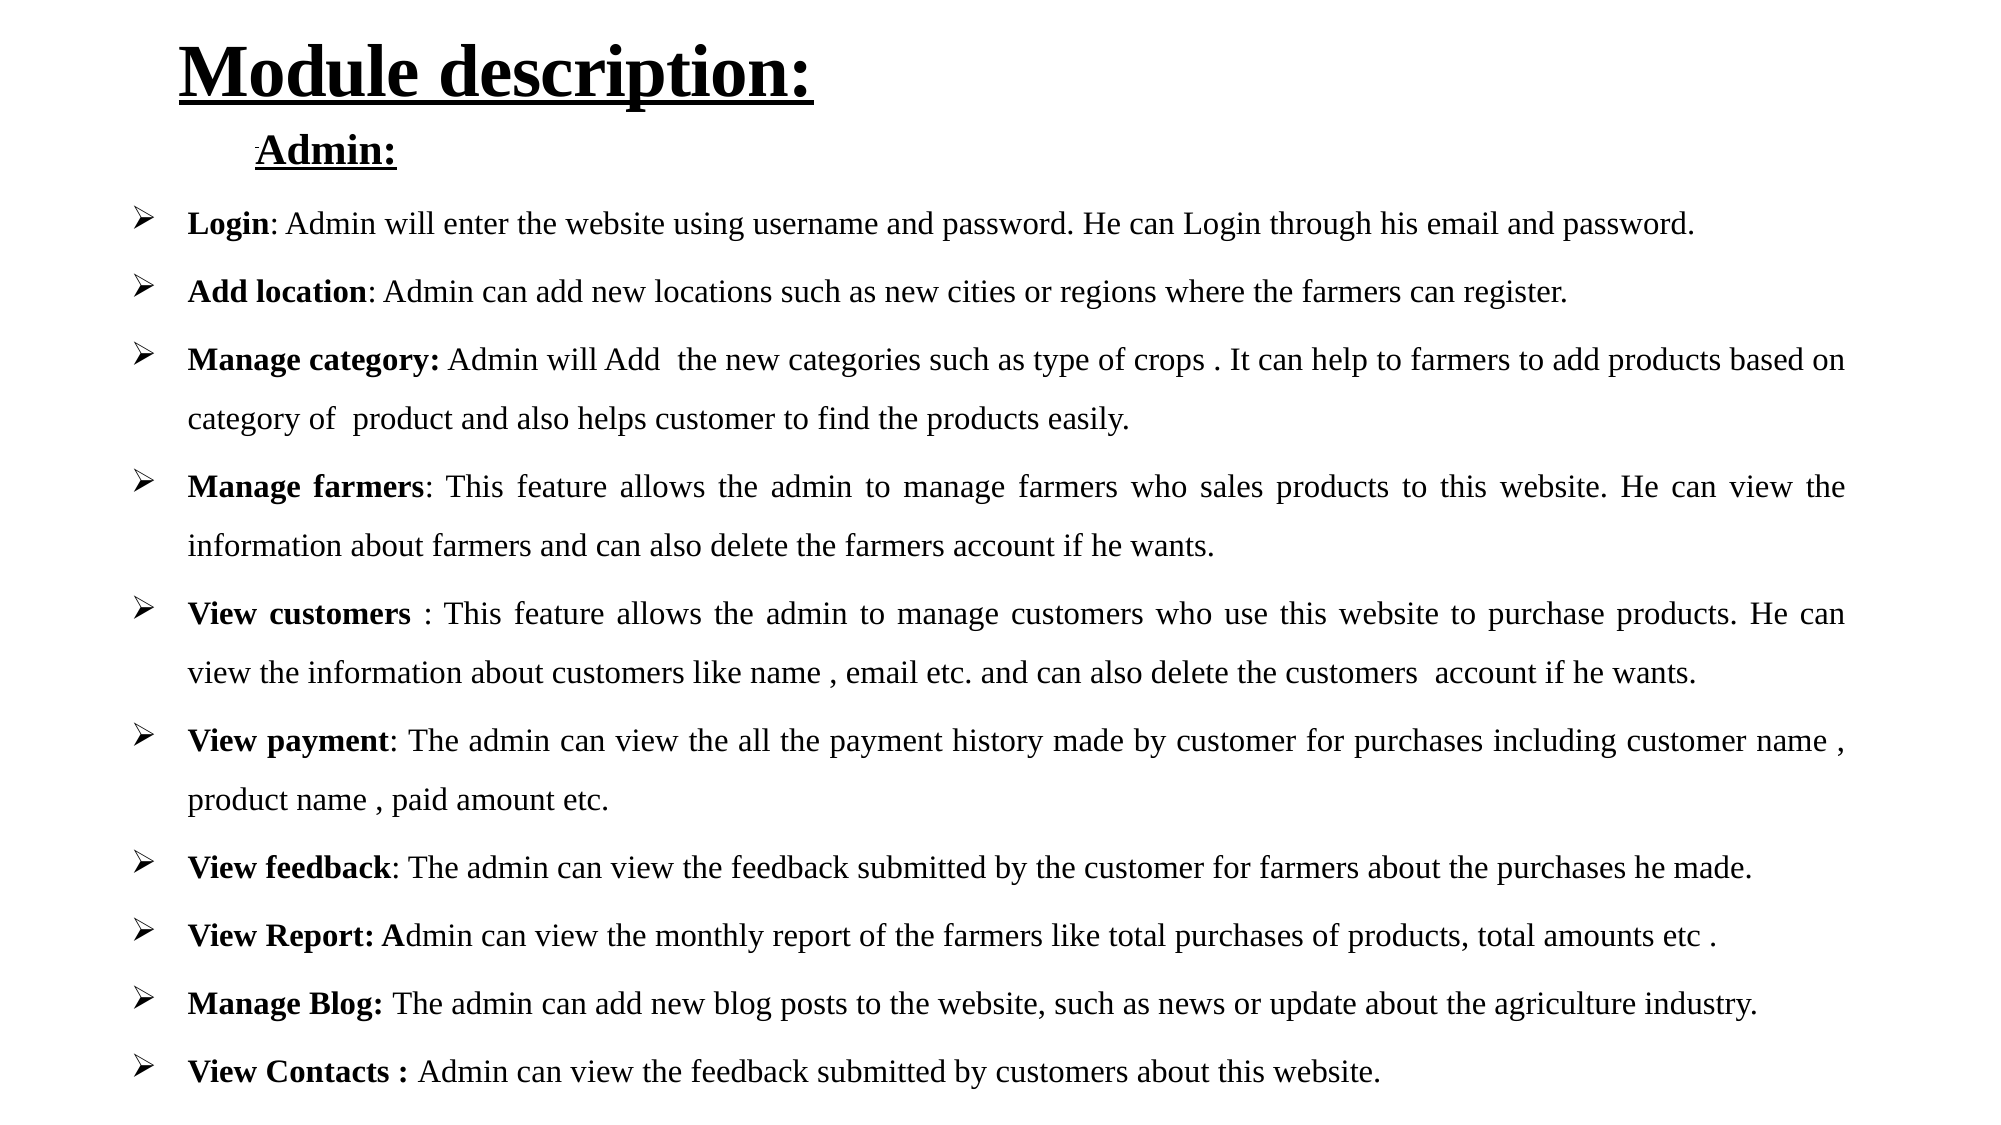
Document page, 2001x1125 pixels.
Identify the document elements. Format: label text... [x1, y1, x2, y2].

list Admin: Login: Admin will enter the website using username and password. He can Login through his email and password. Add location: Admin can add new locations such as new cities or regions where the farmers can register. Manage category: Admin will Add the new categories such as type of crops . It can help to farmers to add products based on category of product and also helps customer to find the products easily. Manage farmers: This feature allows the admin to manage farmers who sales products to this website. He can view the information about farmers and can also delete the farmers account if he wants. View customers : This feature allows the admin to manage customers who use this website to purchase products. He can view the information about customers like name , email etc. and can also delete the customers account if he wants. View payment: The admin can view the all the payment history made by customer for purchases including customer name , product name , paid amount etc. View feedback: The admin can view the feedback submitted by the customer for farmers about the purchases he made. View Report: Admin can view the monthly report of the farmers like total purchases of products, total amounts etc . Manage Blog: The admin can add new blog posts to the website, such as news or update about the agriculture industry. View Contacts : Admin can view the feedback submitted by customers about this website. [116, 122, 1863, 1125]
title Module description: [163, 0, 1503, 122]
